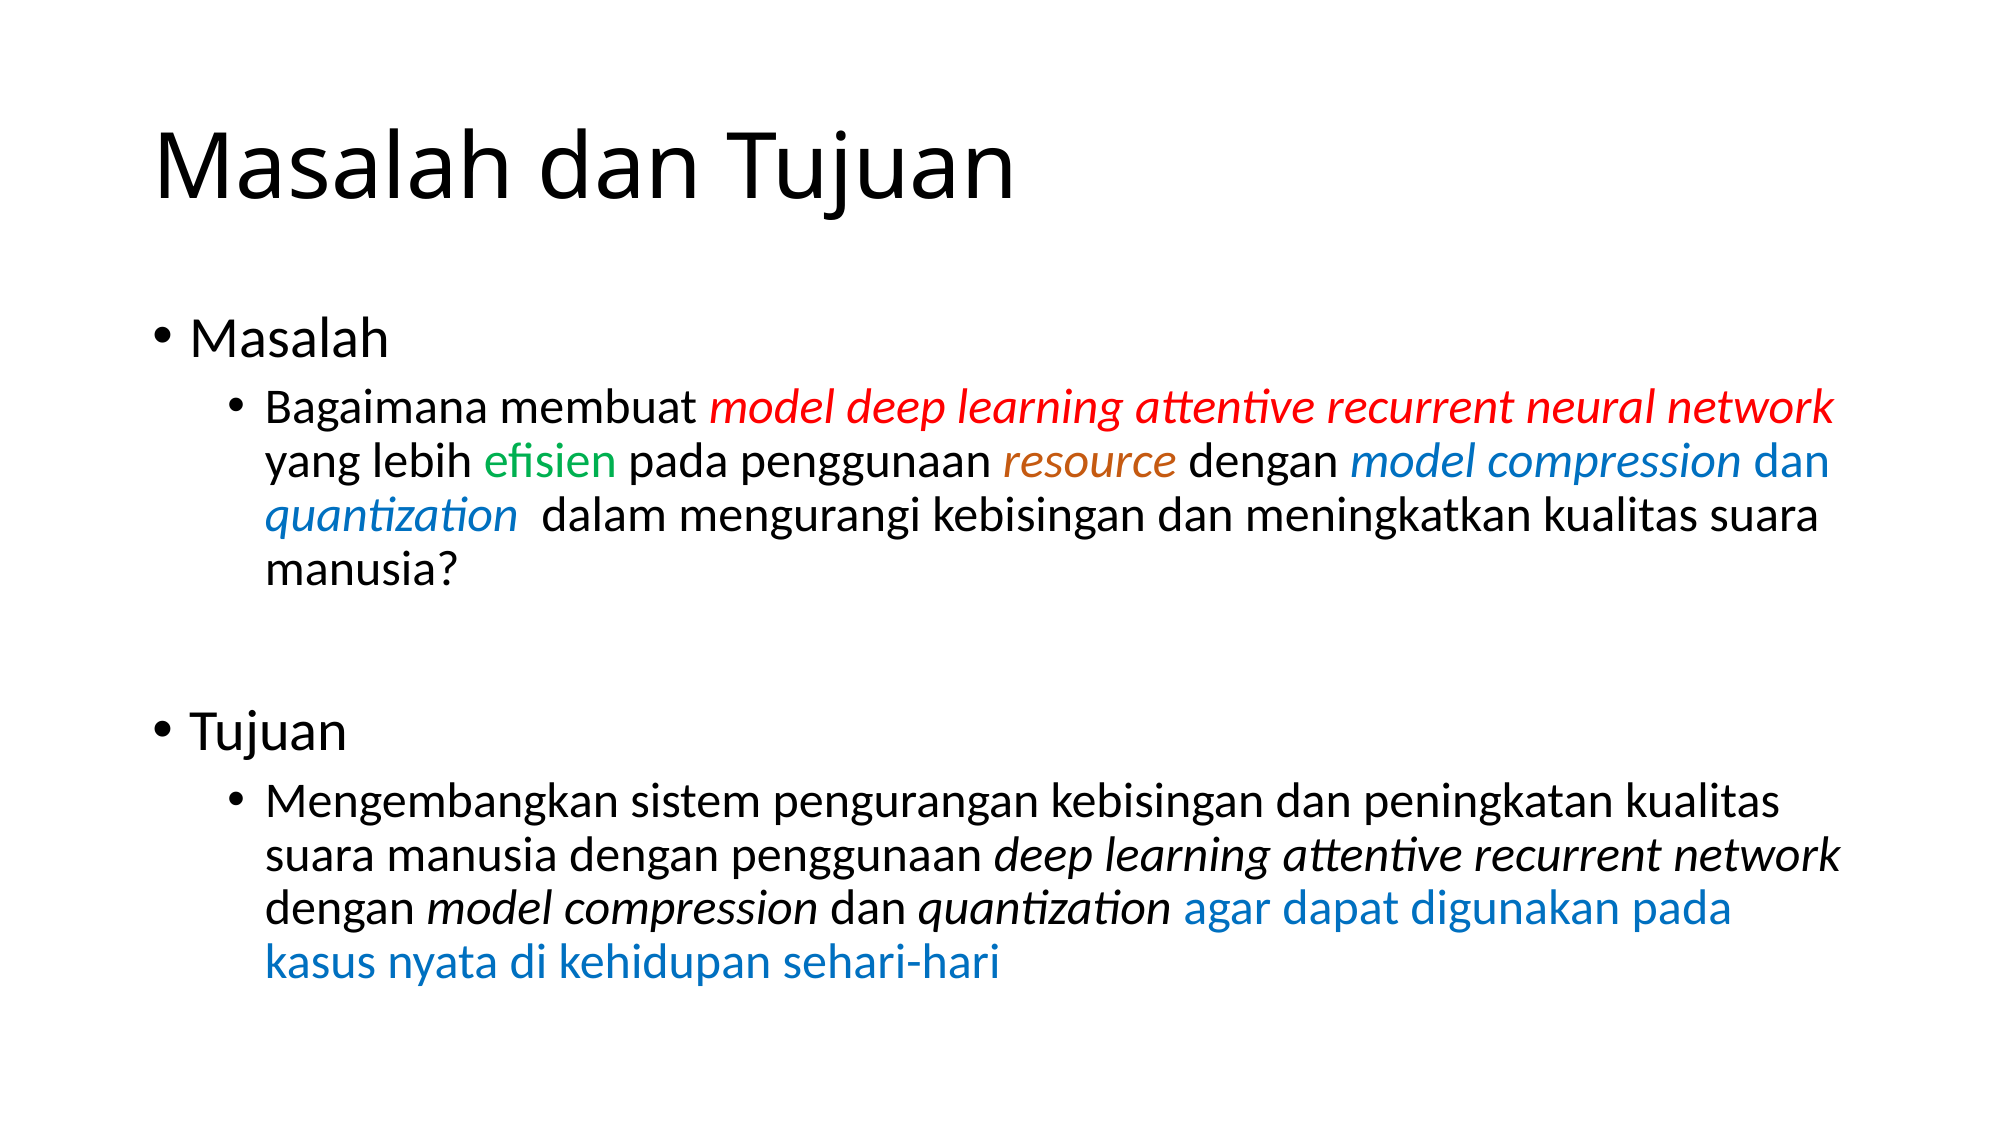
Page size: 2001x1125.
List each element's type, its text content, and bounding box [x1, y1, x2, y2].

title Masalah dan Tujuan [137, 59, 1863, 278]
list Masalah Bagaimana membuat model deep learning attentive recurrent neural network yang lebih efisien pada penggunaan resource dengan model compression dan quantization dalam mengurangi kebisingan dan meningkatkan kualitas suara manusia? Tujuan Mengembangkan sistem pengurangan kebisingan dan peningkatan kualitas suara manusia dengan penggunaan deep learning attentive recurrent network dengan model compression dan quantization agar dapat digunakan pada kasus nyata di kehidupan sehari-hari [137, 299, 1863, 1014]
